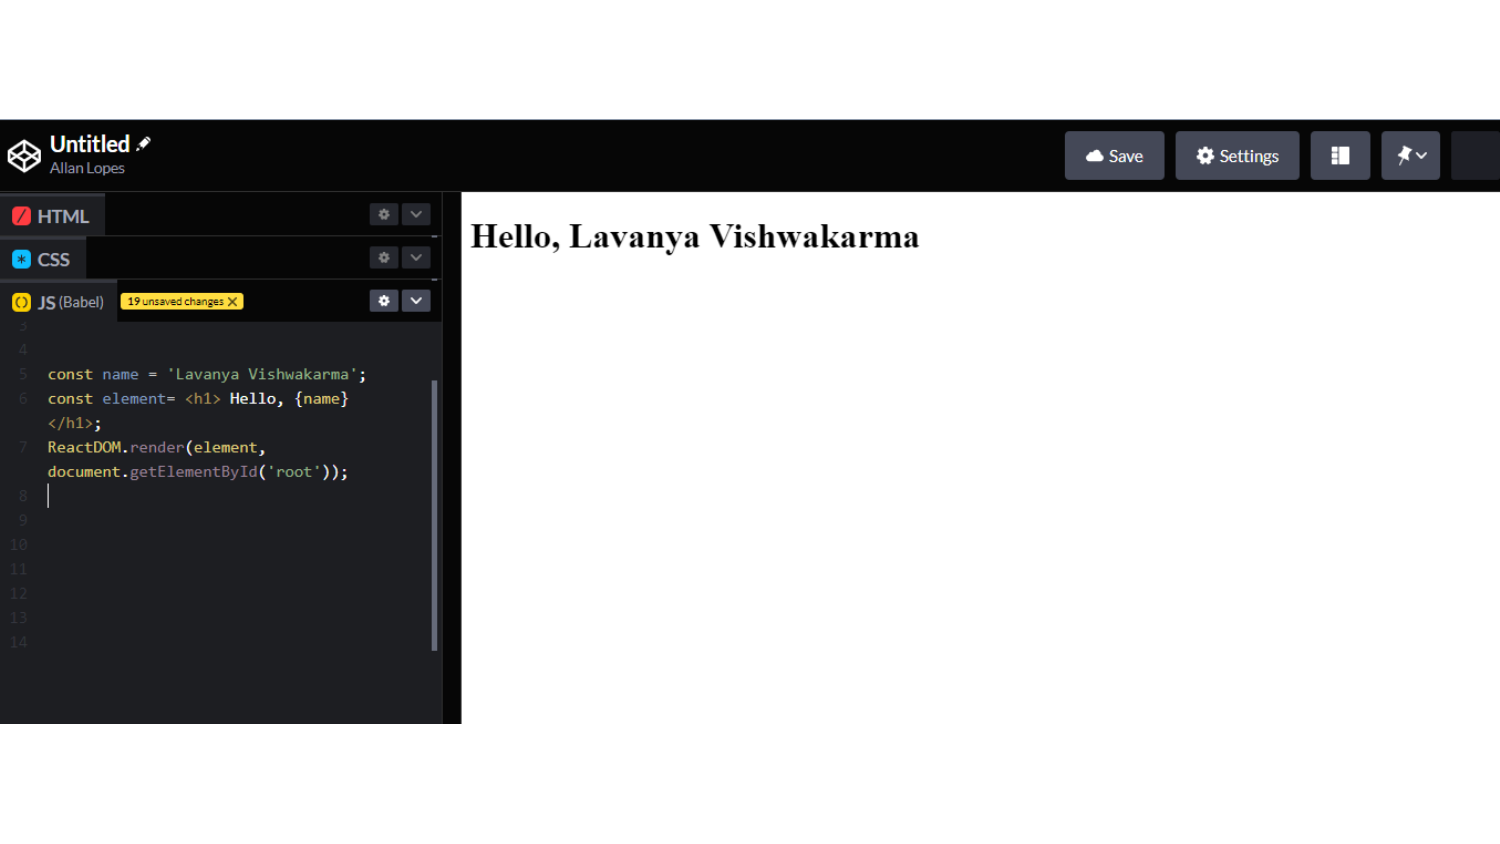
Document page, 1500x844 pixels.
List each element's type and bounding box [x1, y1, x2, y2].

picture [0, 119, 1500, 725]
